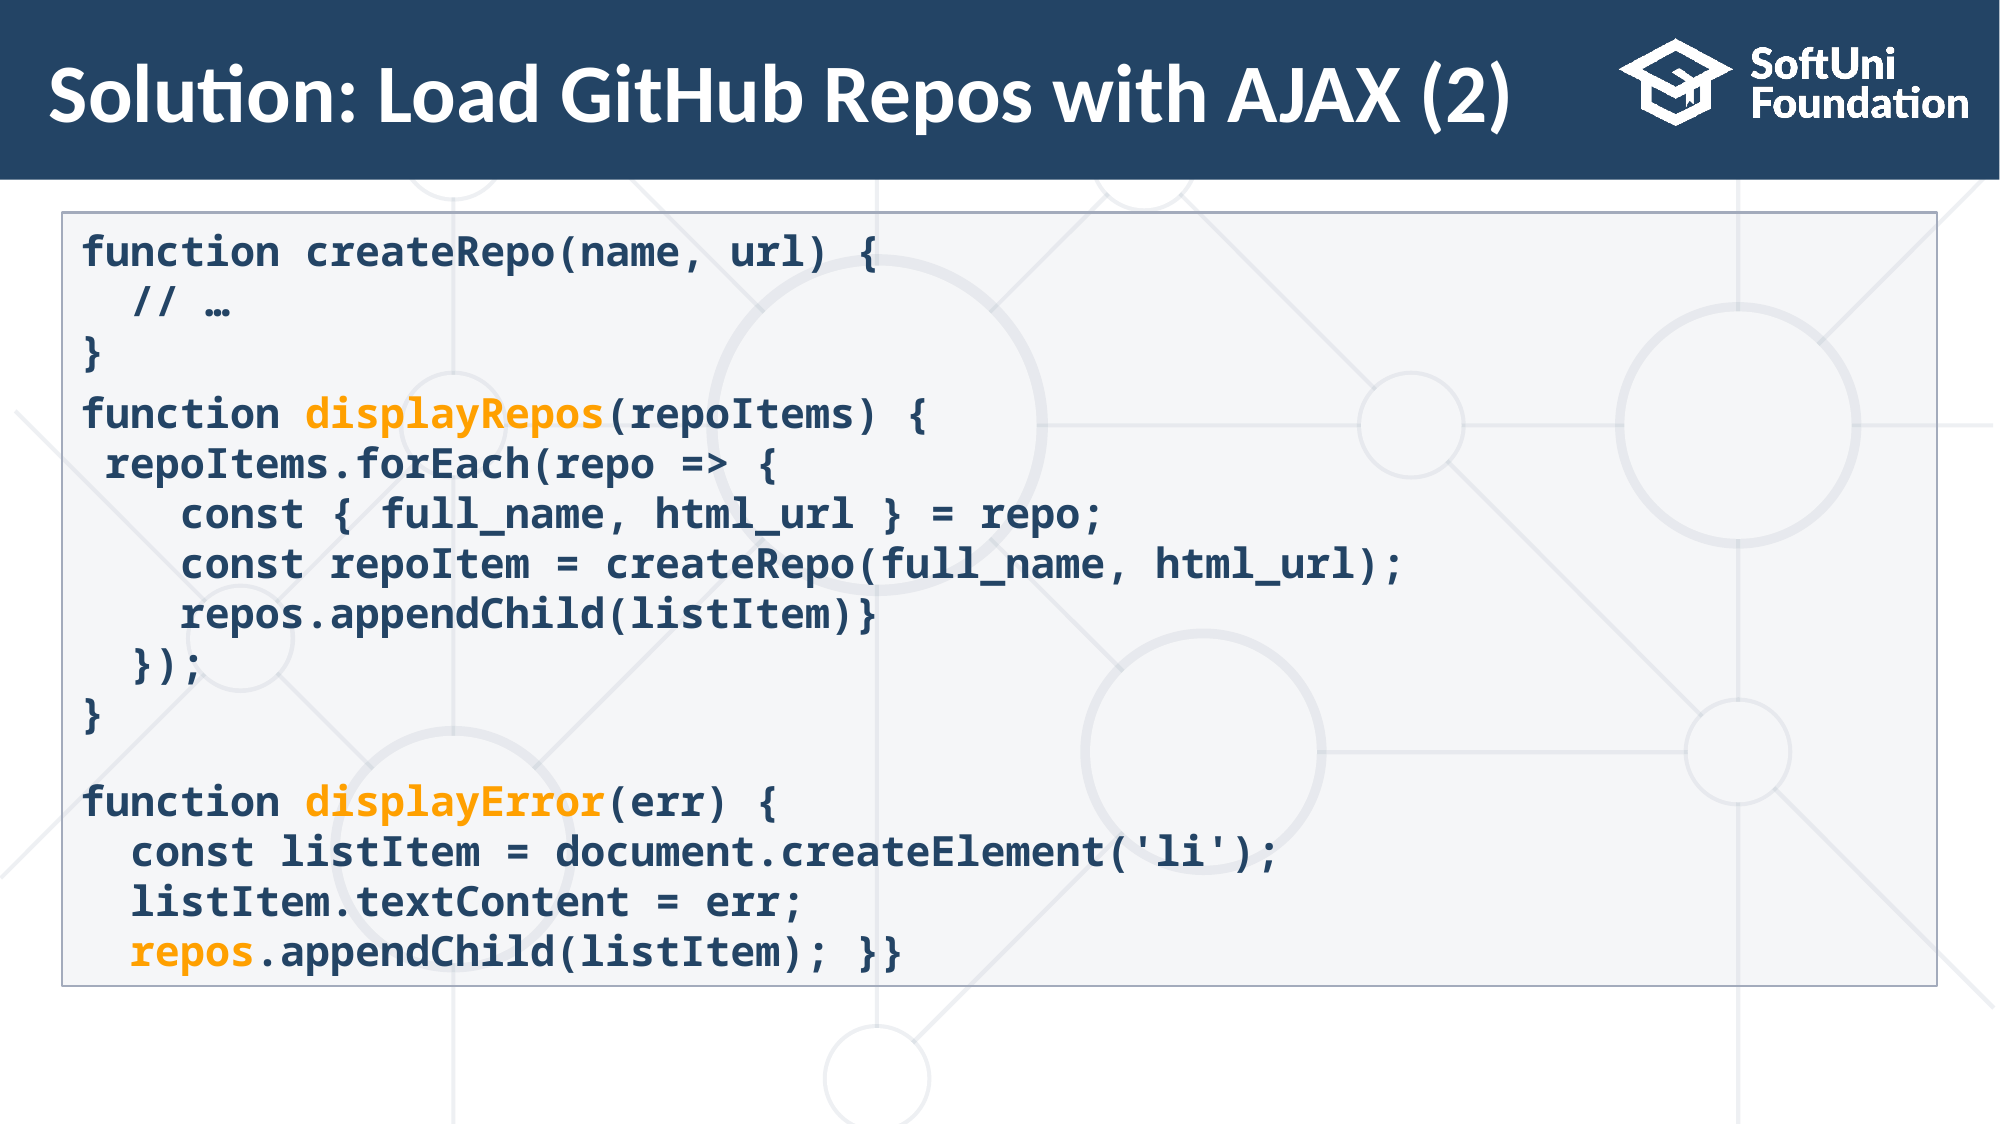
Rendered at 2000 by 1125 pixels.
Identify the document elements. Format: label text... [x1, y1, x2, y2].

text_box function createRepo(name, url) { // … } function displayRepos(repoItems) { repoItems.forEach(repo => { const { full_name, html_url } = repo; const repoItem = createRepo(full_name, html_url); repos.appendChild(listItem)} }); } function displayError(err) { const listItem = document.createElement('li'); listItem.textContent = err; repos.appendChild(listItem); }} [62, 212, 1938, 987]
picture [1618, 38, 1968, 126]
title Solution: Load GitHub Repos with AJAX (2) [31, 16, 1591, 162]
